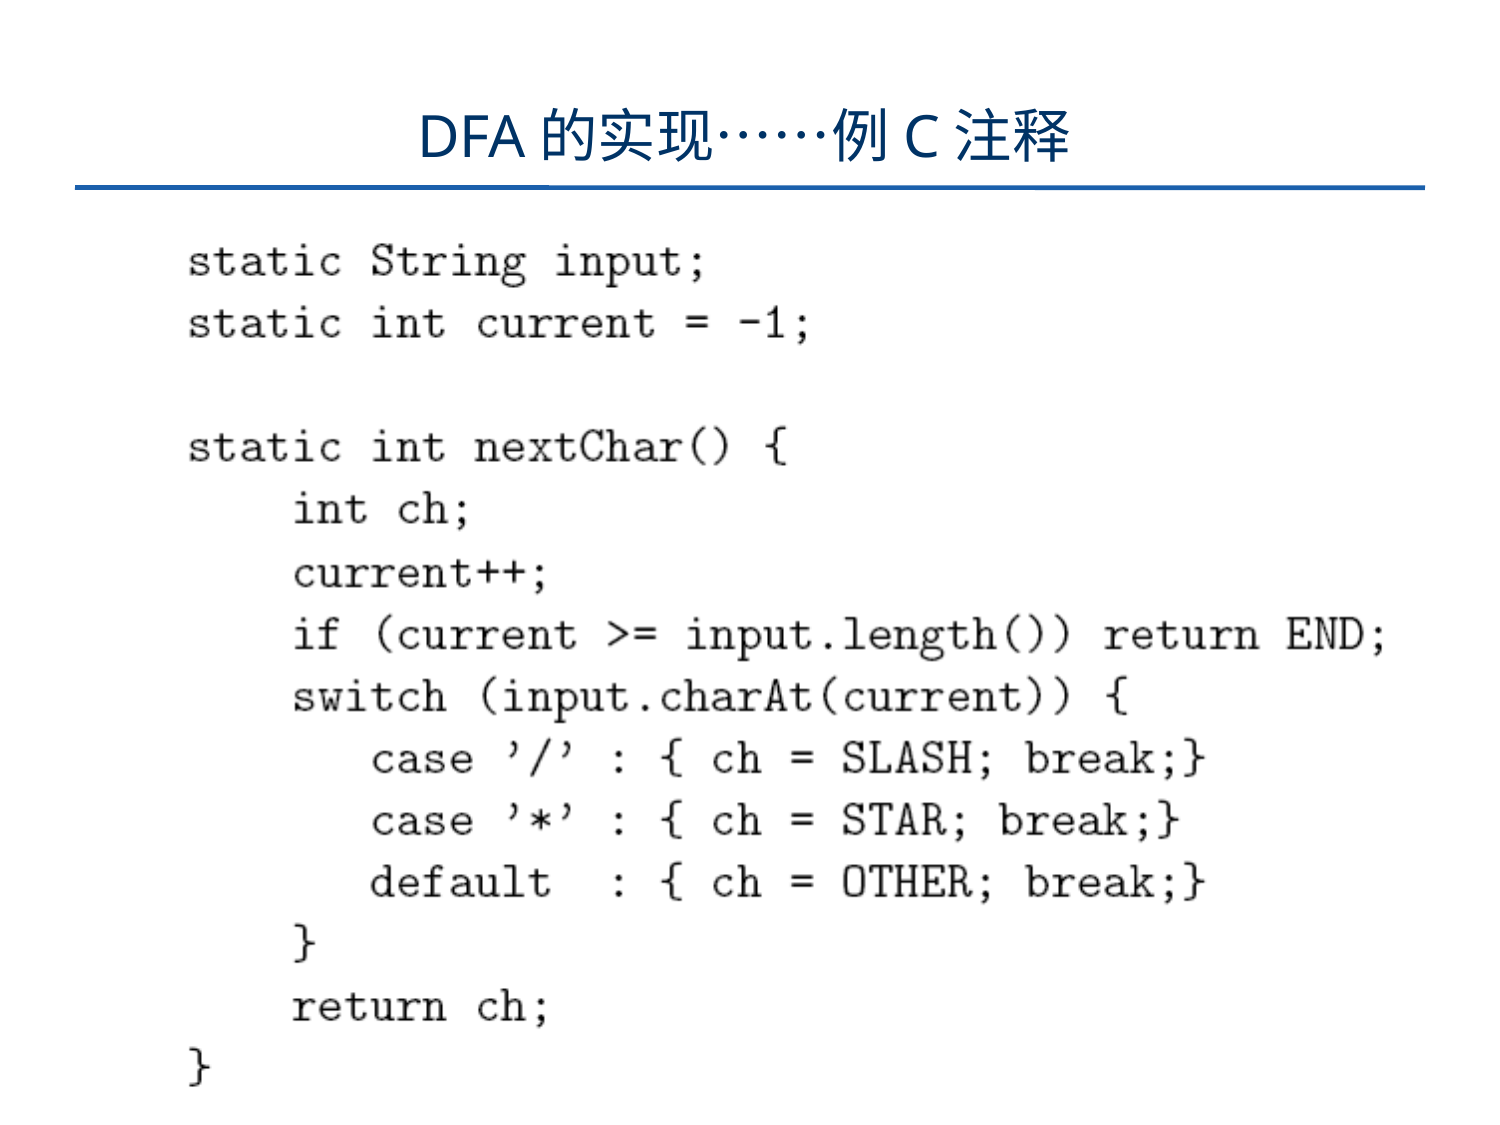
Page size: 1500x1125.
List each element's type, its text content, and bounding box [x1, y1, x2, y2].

title DFA的实现……例C注释 [137, 87, 1351, 181]
picture [149, 224, 1401, 1105]
